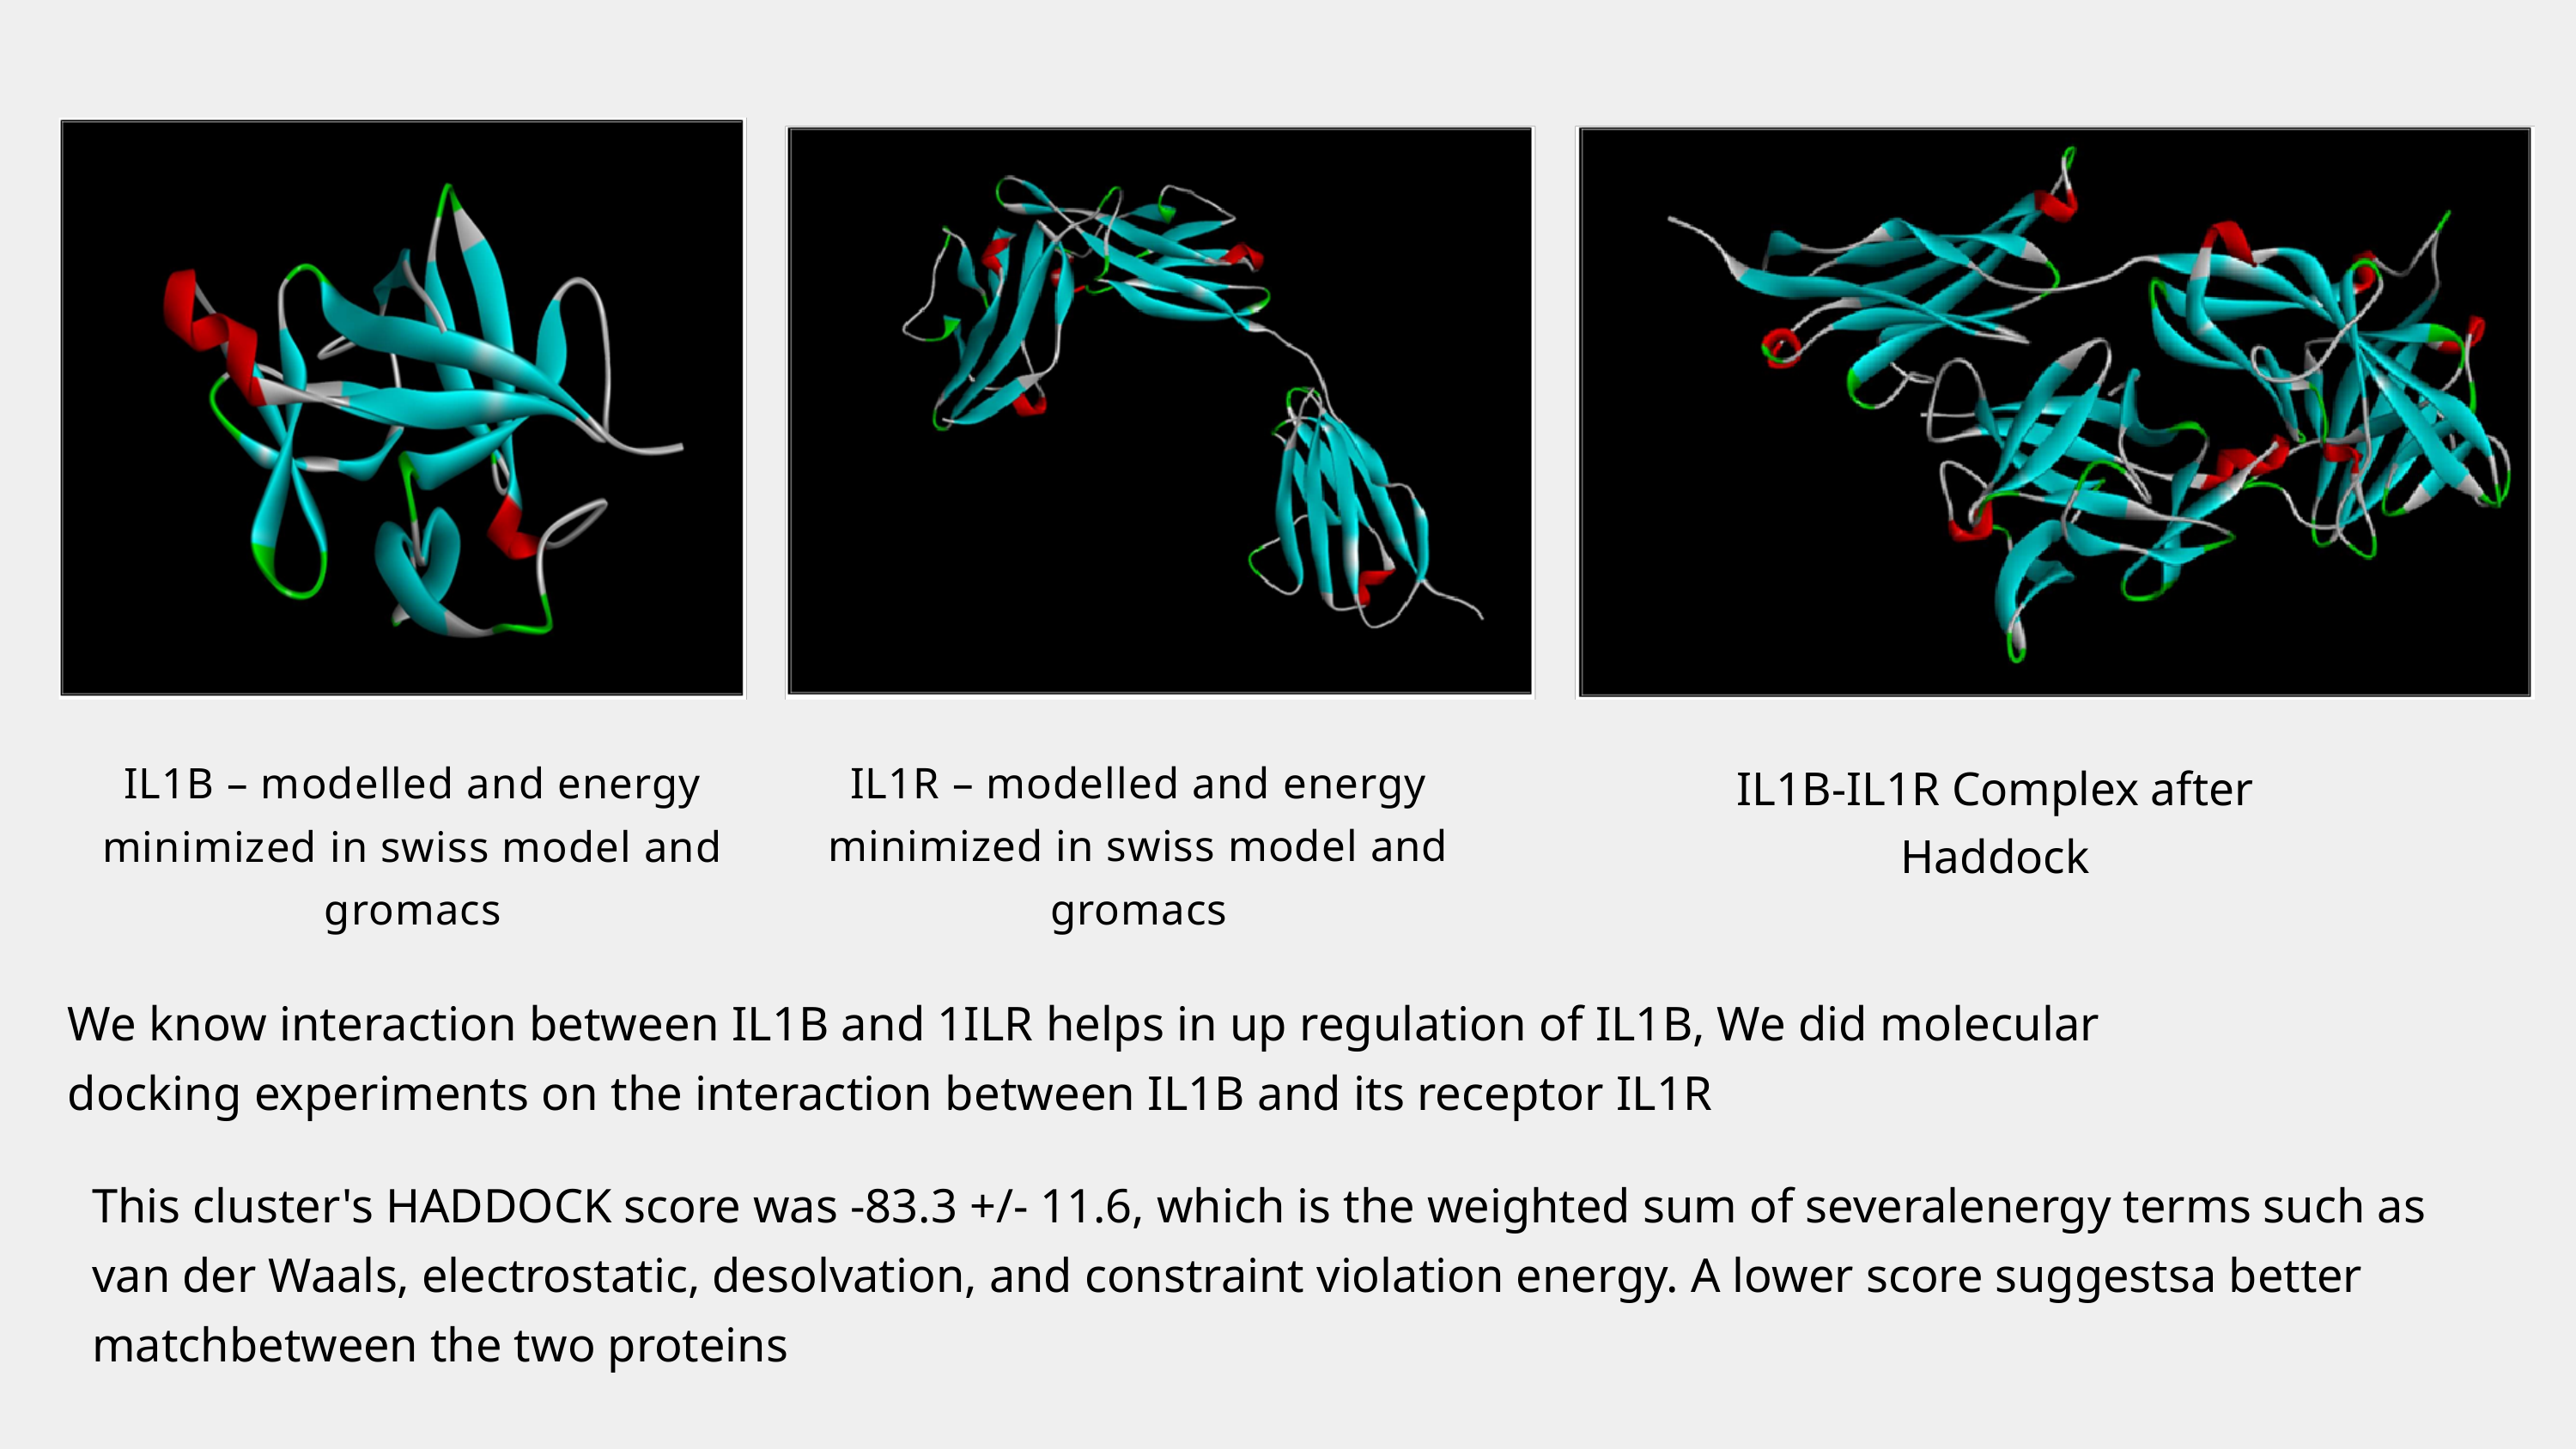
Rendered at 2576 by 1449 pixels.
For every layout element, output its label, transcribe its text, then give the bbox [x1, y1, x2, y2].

text_box We know interaction between IL1B and 1ILR helps in up regulation of IL1B, We did molecular docking experiments on the interaction between IL1B and its receptor IL1R [67, 979, 2259, 1120]
text_box IL1B-IL1R Complex after Haddock [1712, 748, 2278, 882]
text_box IL1B – modelled and energy minimized in swiss model and gromacs [85, 744, 742, 934]
text_box This cluster's HADDOCK score was -83.3 +/- 11.6, which is the weighted sum of severalenergy terms such as van der Waals, electrostatic, desolvation, and constraint violation energy. A lower score suggestsa better matchbetween the two proteins [92, 1161, 2469, 1372]
text_box [58, 118, 2535, 700]
text_box IL1R – modelled and energy minimized in swiss model and gromacs [810, 743, 1467, 934]
